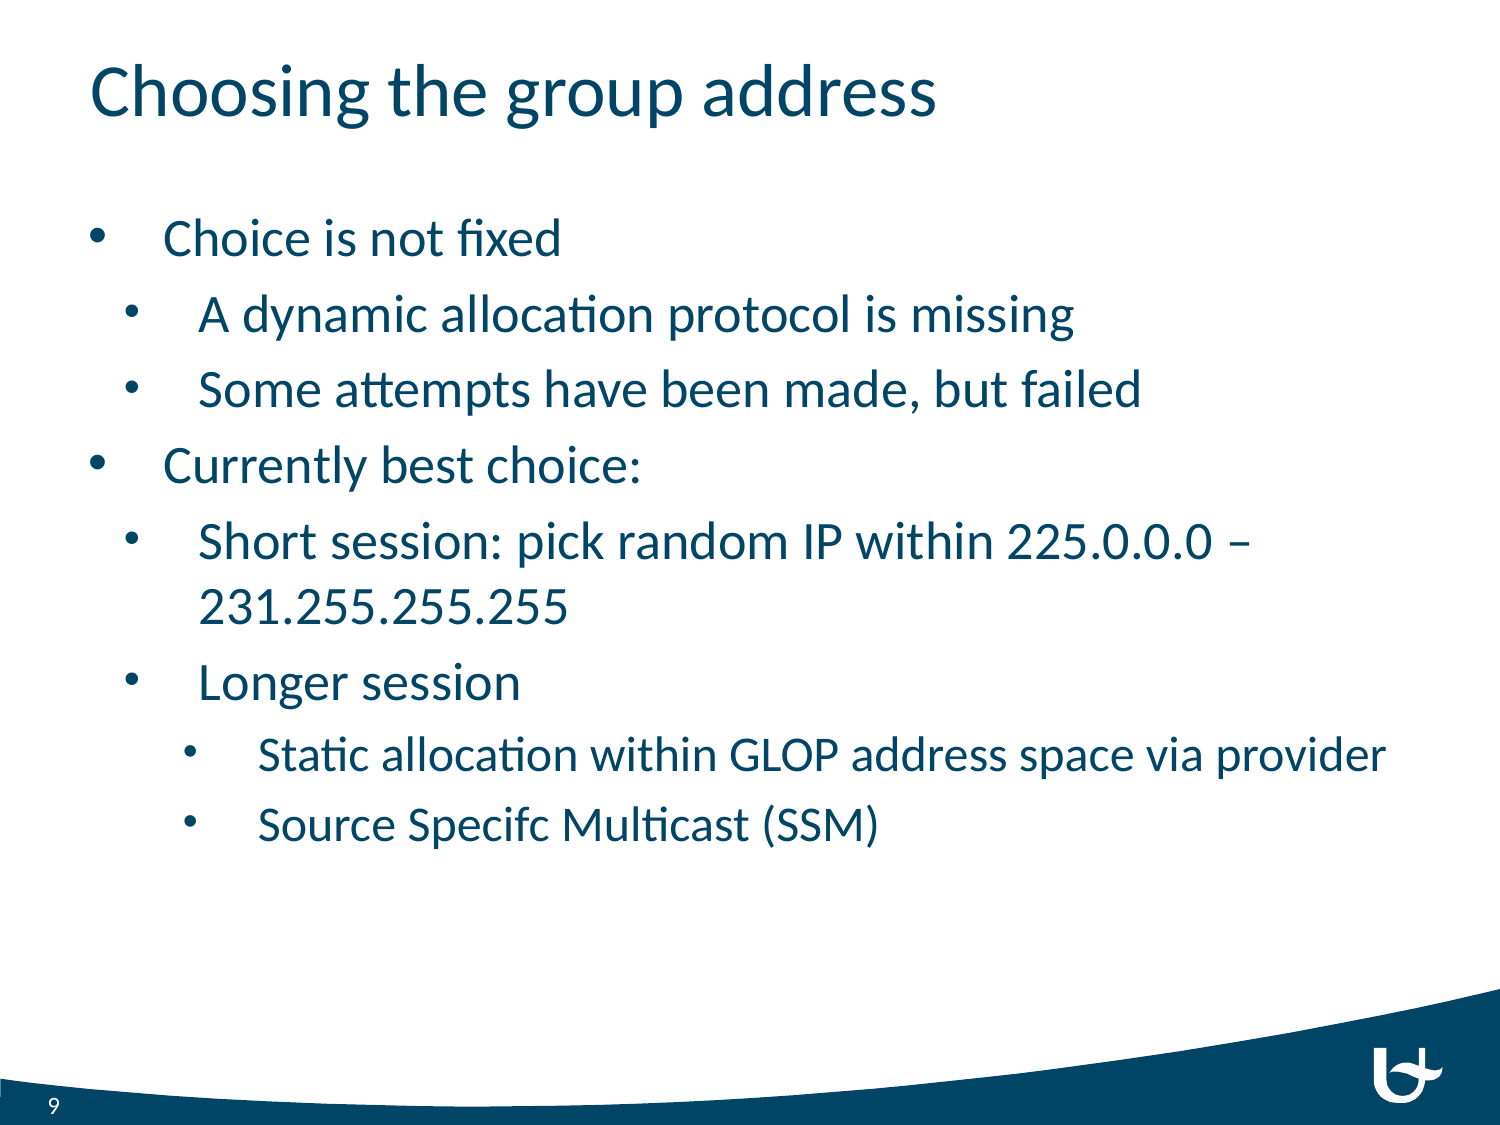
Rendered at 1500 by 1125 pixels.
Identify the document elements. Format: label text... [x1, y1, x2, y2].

slide_number 9 [0, 1083, 75, 1125]
title Choosing the group address [90, 9, 1414, 163]
list Choice is not fixed A dynamic allocation protocol is missing Some attempts have been made, but failed Currently best choice: Short session: pick random IP within 225.0.0.0 – 231.255.255.255 Longer session Static allocation within GLOP address space via provider Source Specifc Multicast (SSM) [88, 196, 1412, 1000]
